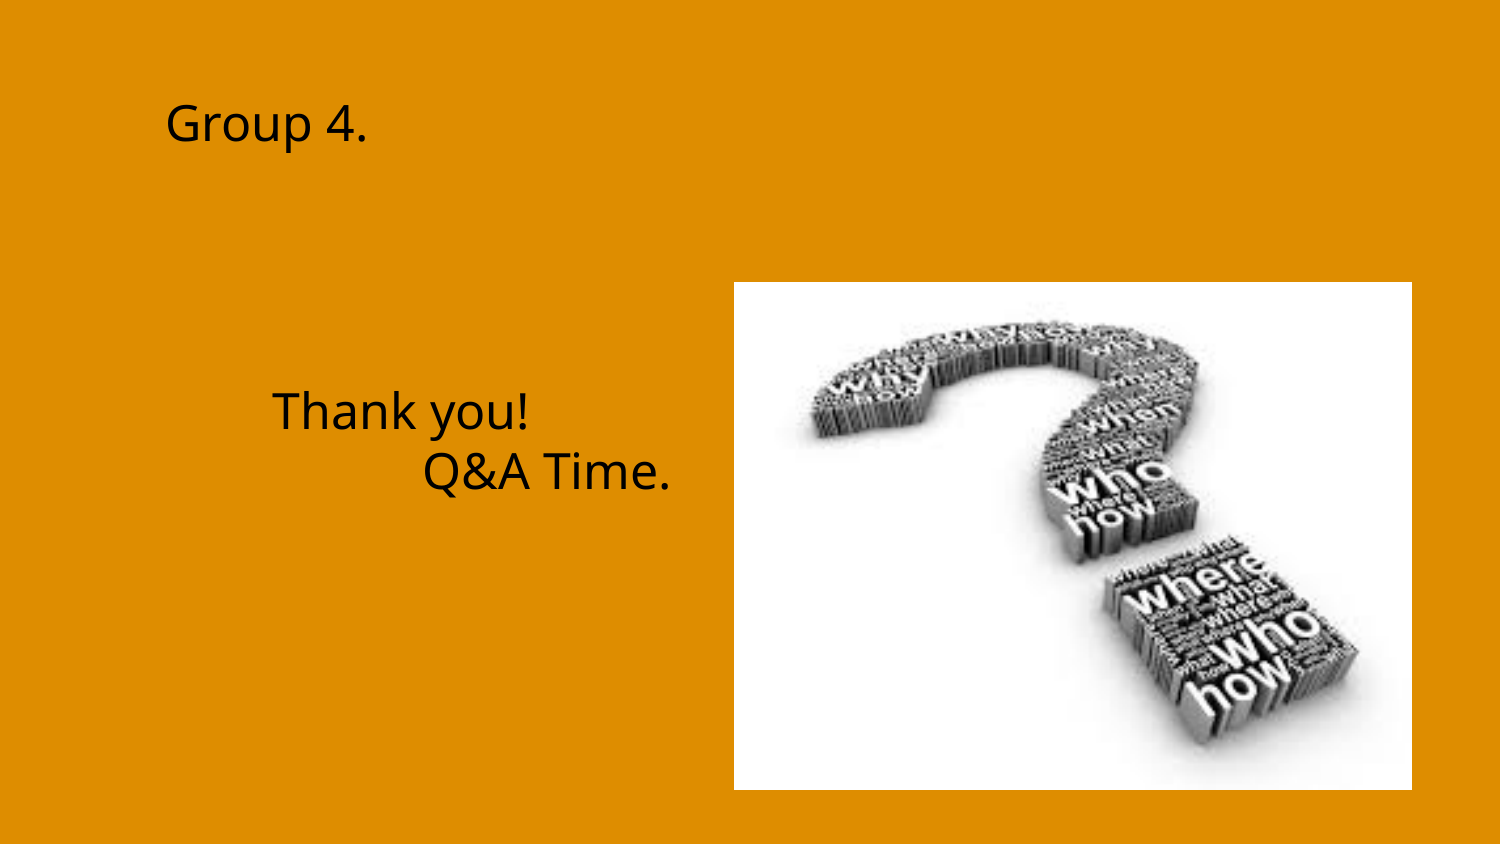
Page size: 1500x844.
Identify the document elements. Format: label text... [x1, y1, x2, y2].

text_box Thank you! Q&A Time. [257, 364, 729, 519]
picture [734, 282, 1412, 790]
text_box Group 4. [150, 76, 820, 181]
